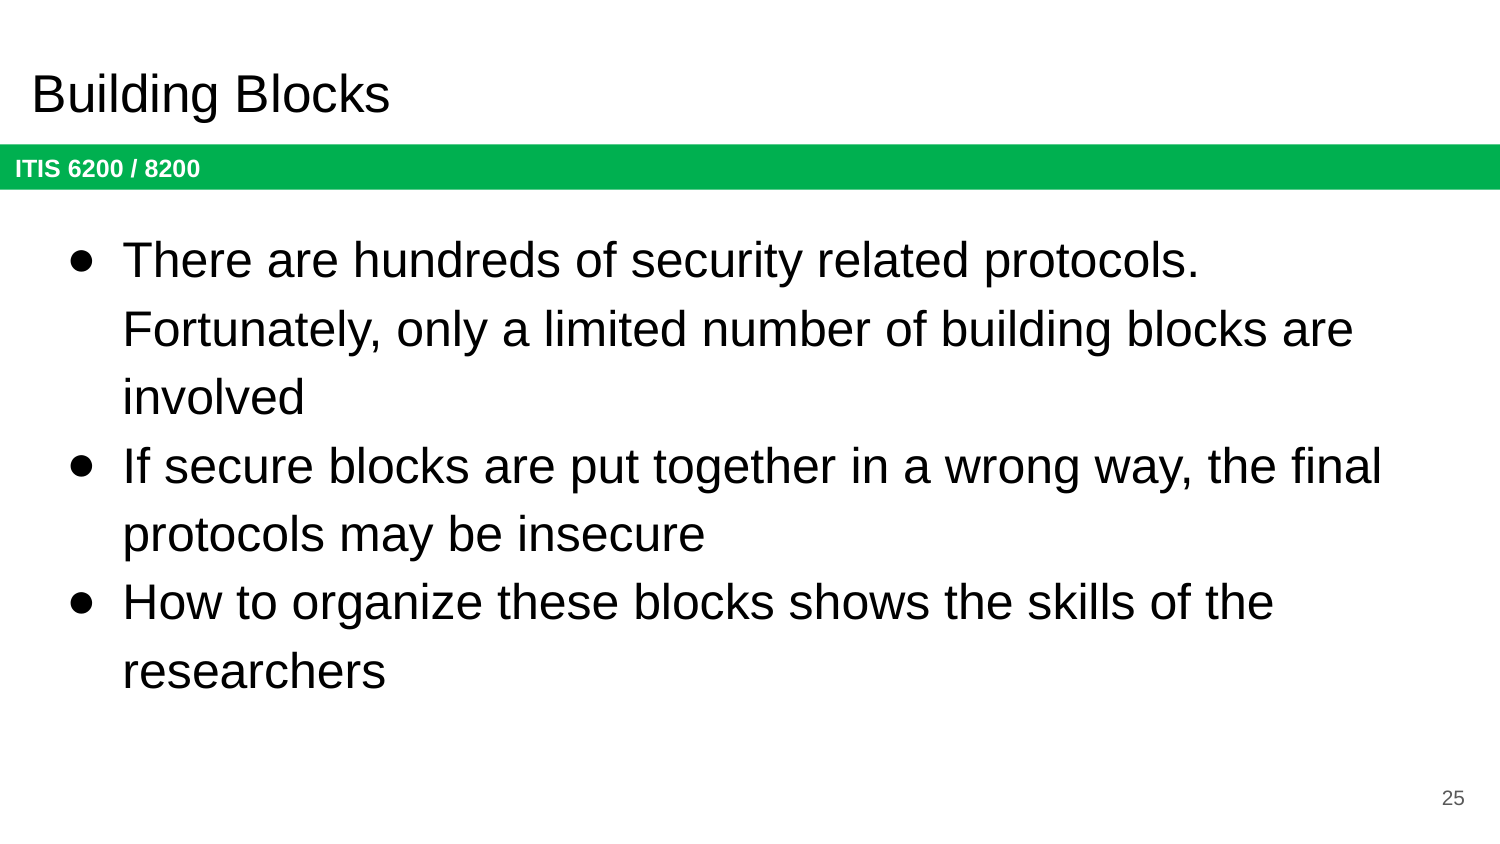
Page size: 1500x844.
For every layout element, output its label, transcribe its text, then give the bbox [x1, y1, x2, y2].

title Building Blocks [16, 44, 1415, 139]
slide_number 25 [1389, 764, 1480, 830]
list There are hundreds of security related protocols. Fortunately, only a limited number of building blocks are involved If secure blocks are put together in a wrong way, the final protocols may be insecure How to organize these blocks shows the skills of the researchers [32, 204, 1431, 800]
